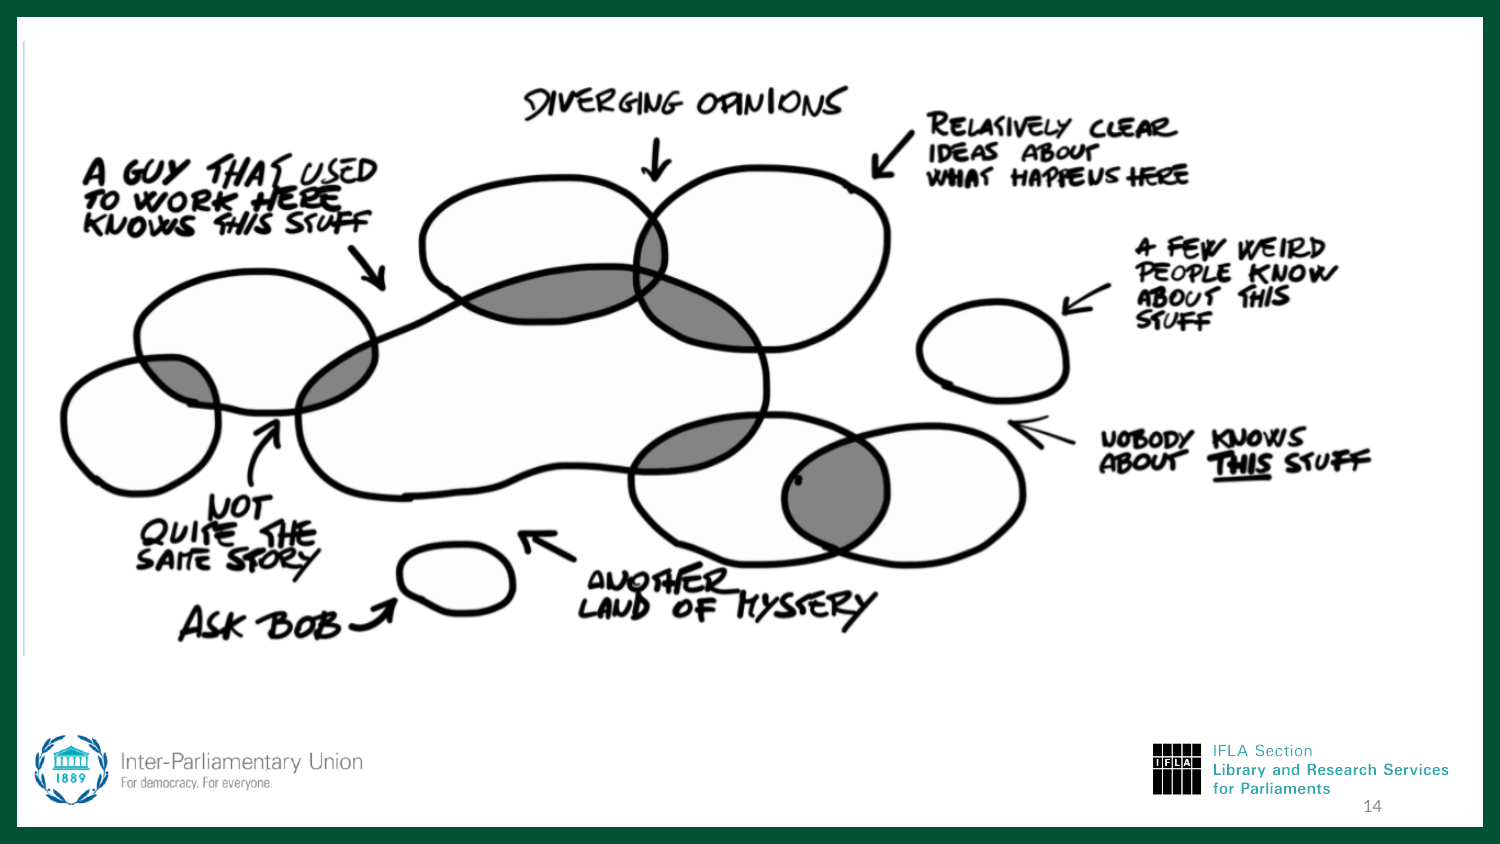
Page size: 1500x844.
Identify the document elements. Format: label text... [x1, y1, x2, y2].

slide_number 14 [1059, 782, 1397, 827]
picture [23, 41, 1476, 656]
picture [23, 721, 376, 819]
text_box [0, 0, 1500, 844]
picture [1153, 742, 1455, 798]
